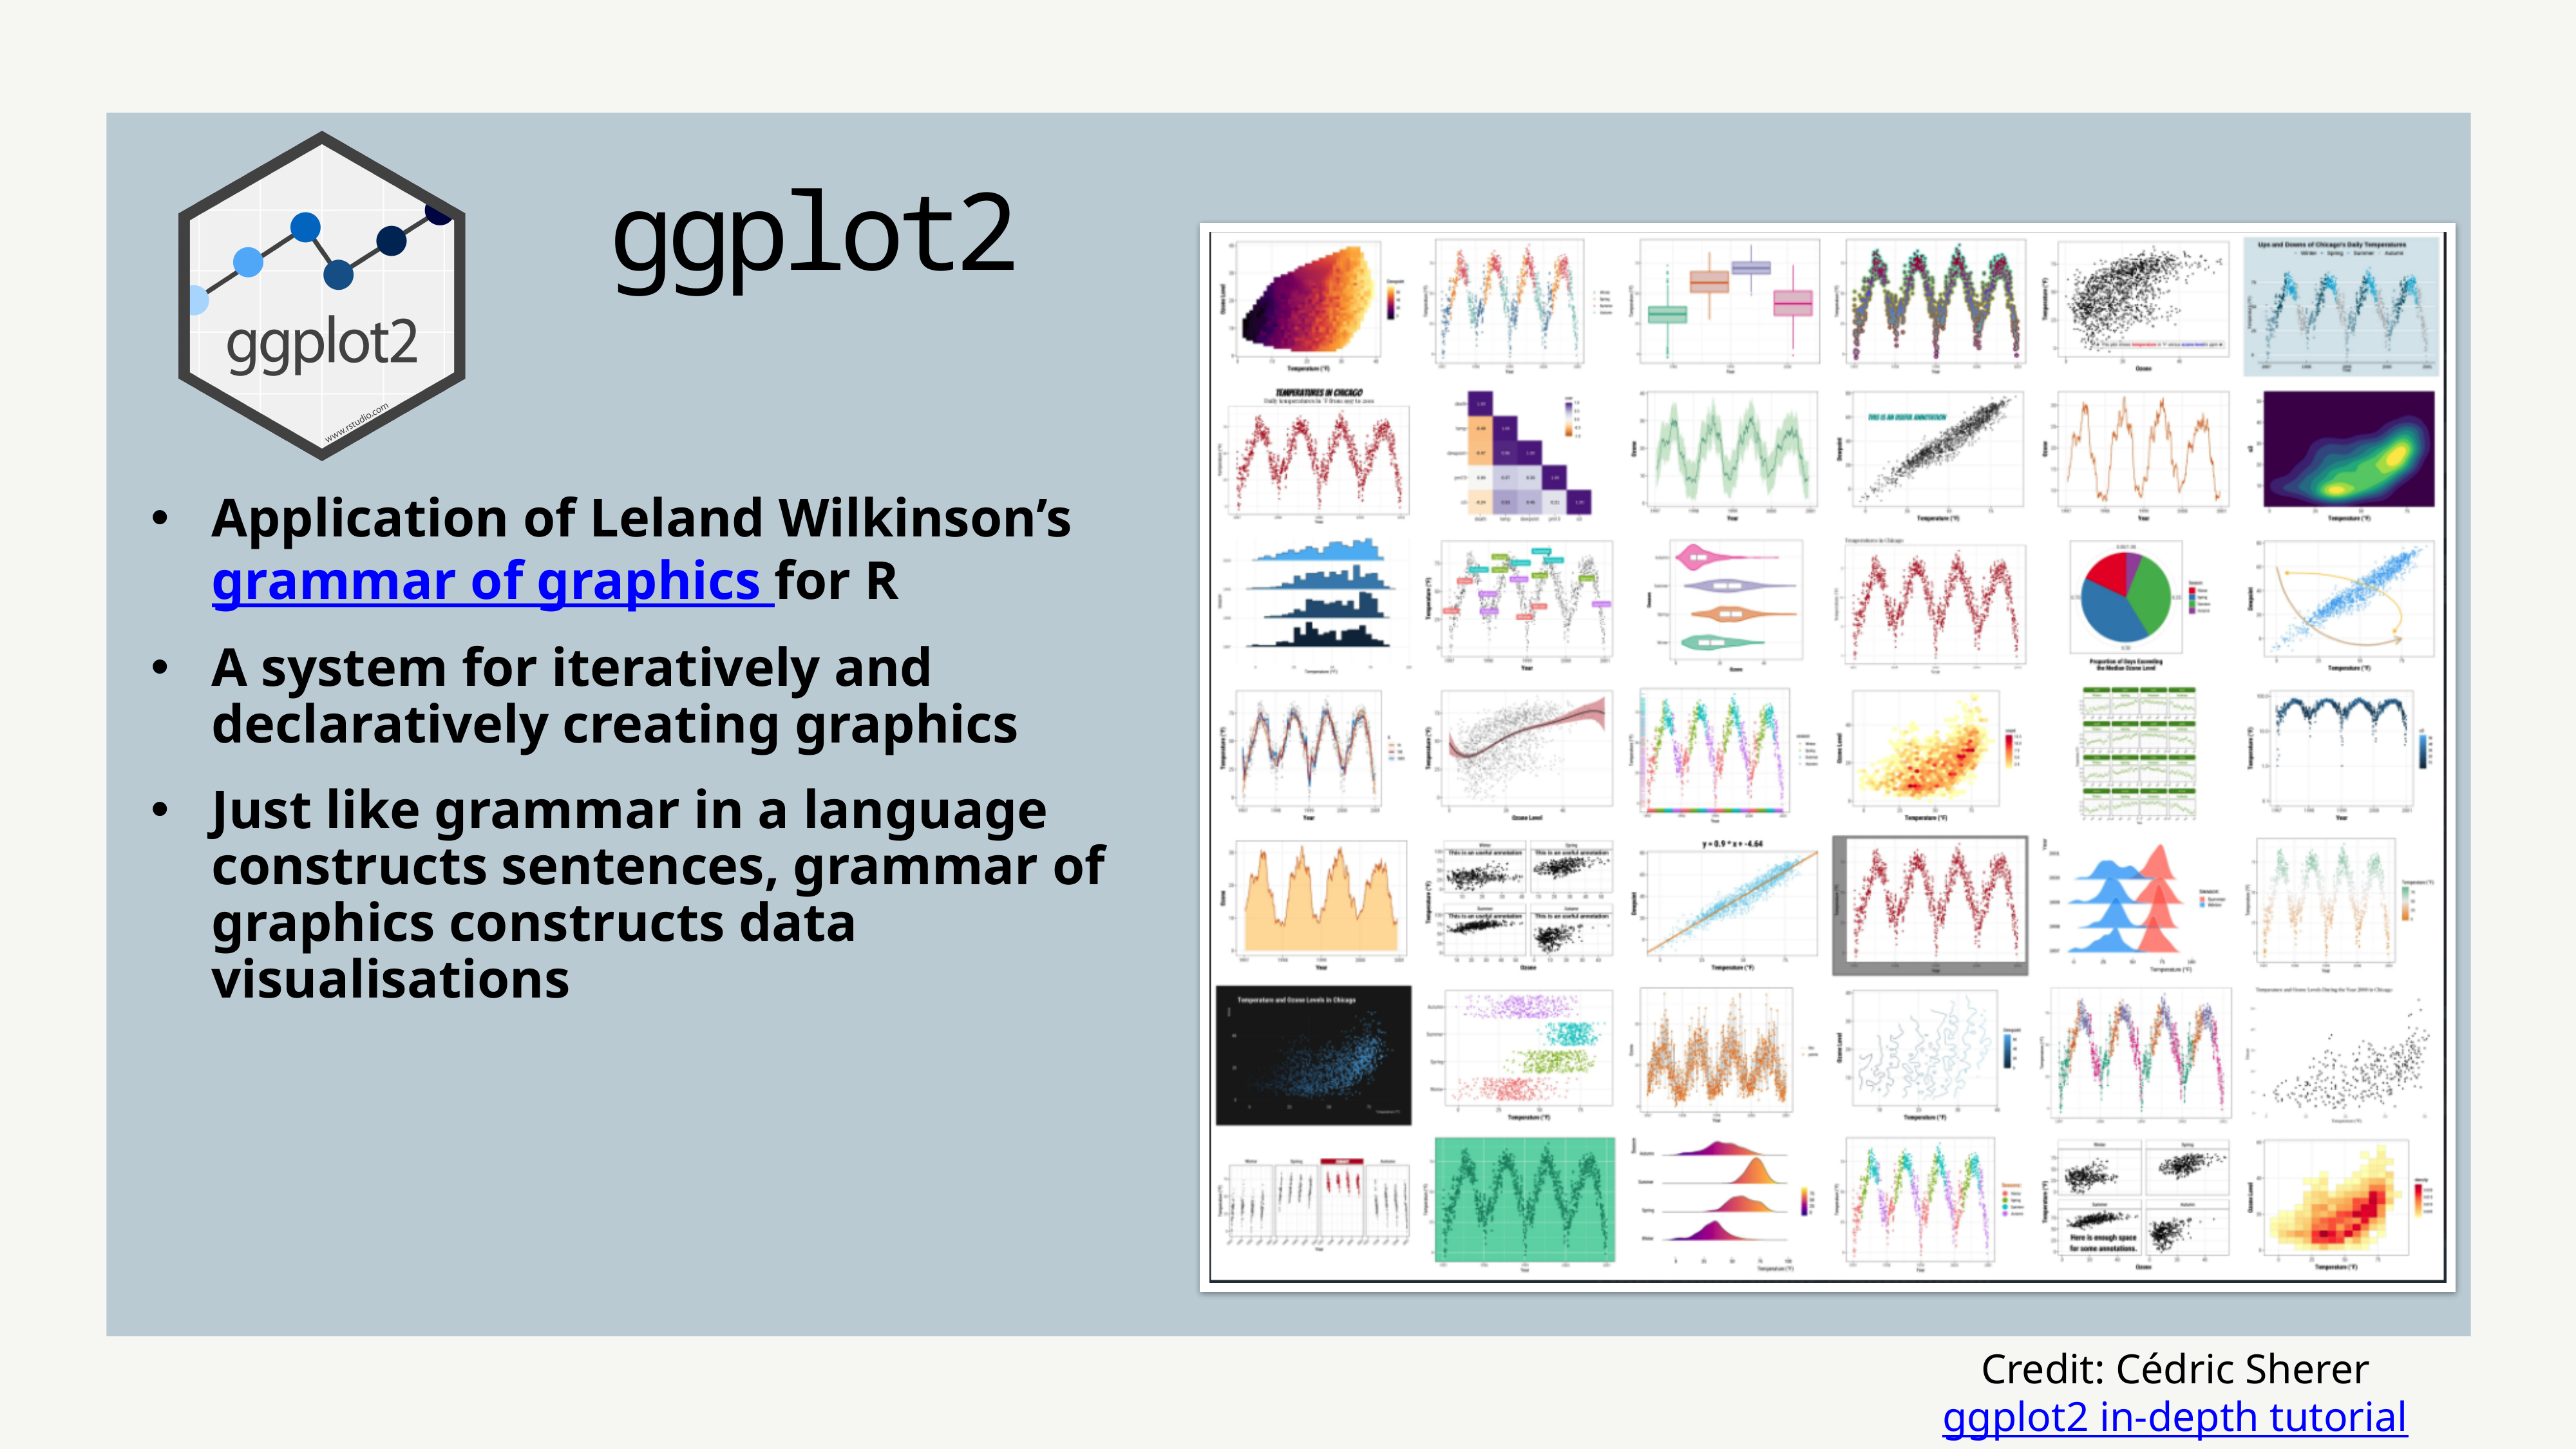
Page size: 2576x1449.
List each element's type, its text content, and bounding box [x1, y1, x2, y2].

list Application of Leland Wilkinson’s grammar of graphics for R A system for iteratively and declaratively creating graphics Just like grammar in a language constructs sentences, grammar of graphics constructs data visualisations [145, 486, 1184, 1320]
picture [178, 129, 466, 462]
list ggplot2 [0, 70, 1915, 297]
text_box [1209, 231, 2576, 1449]
